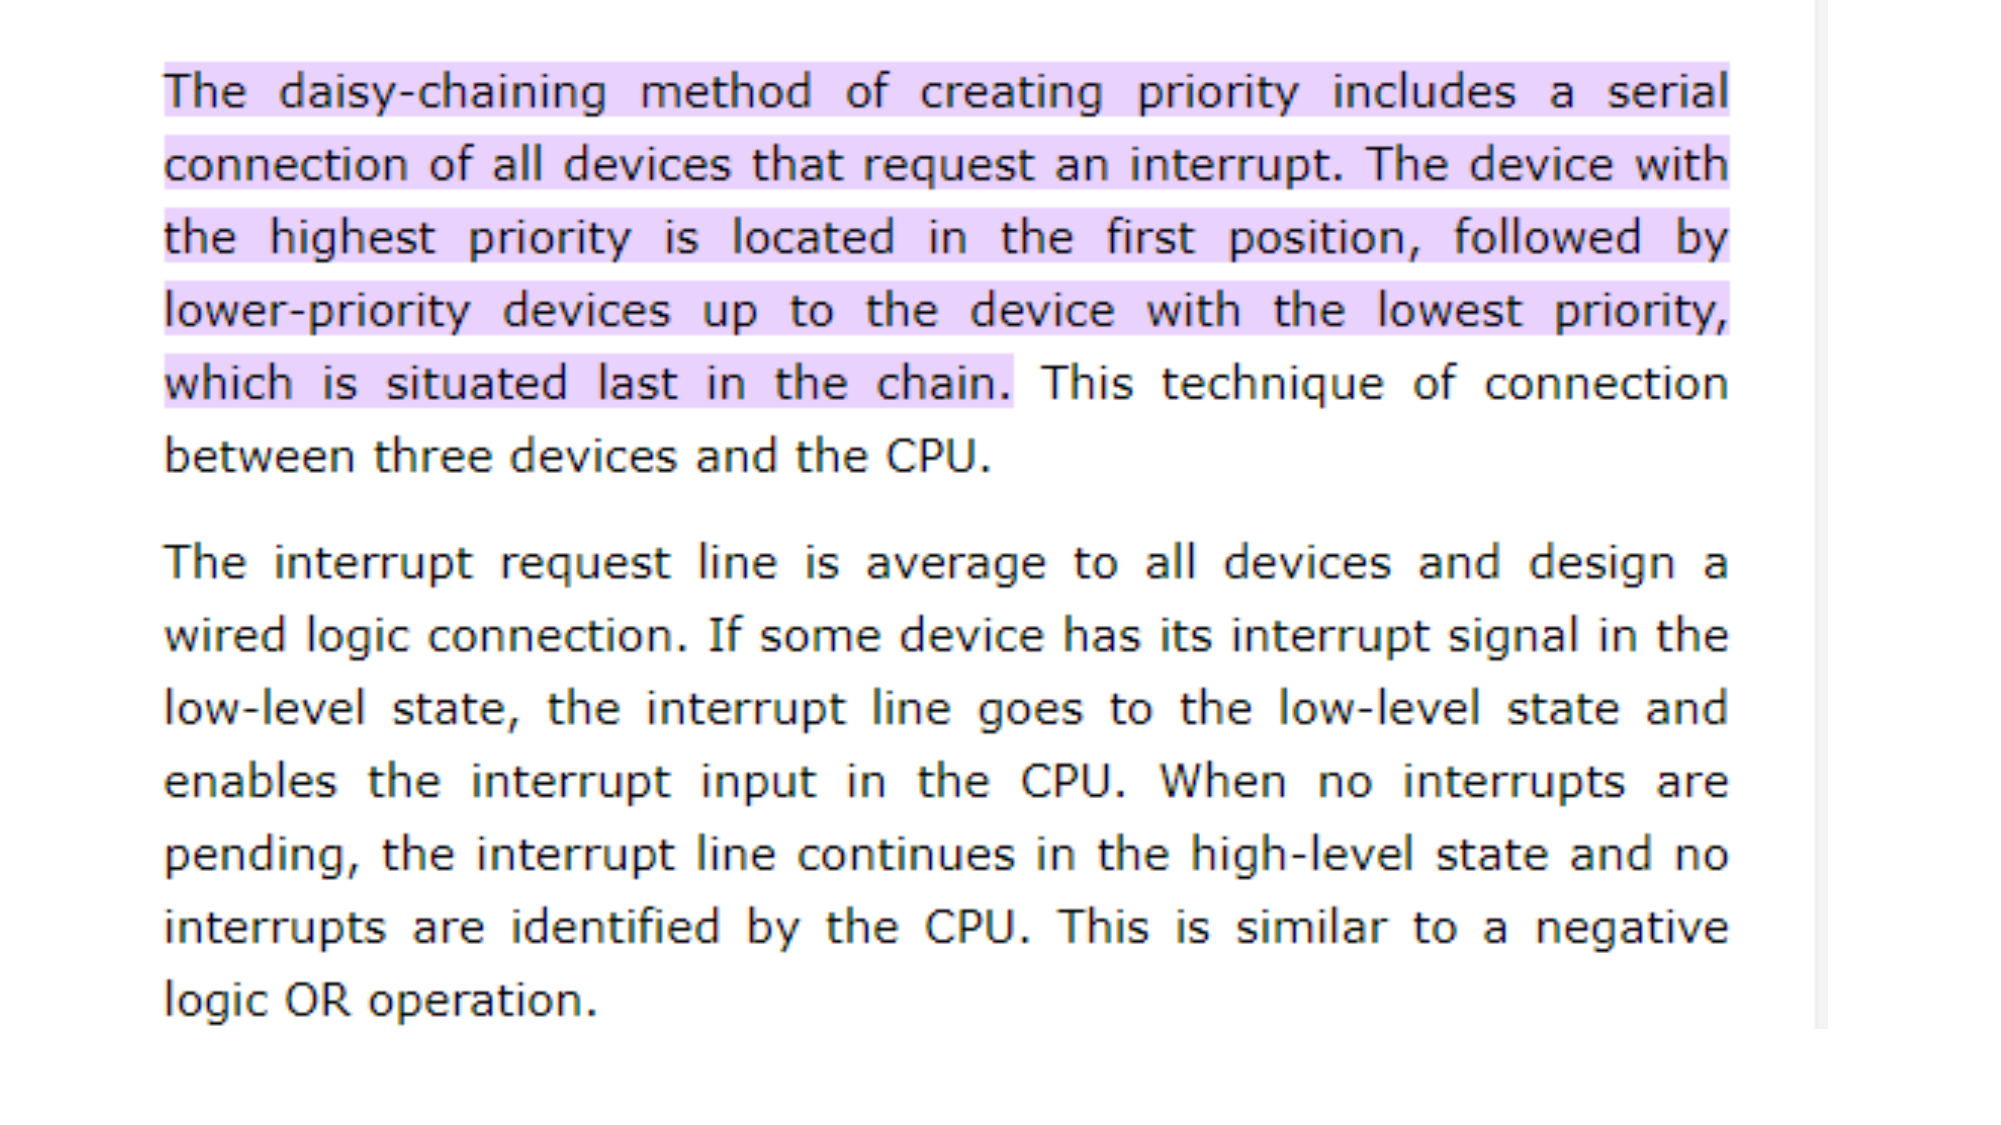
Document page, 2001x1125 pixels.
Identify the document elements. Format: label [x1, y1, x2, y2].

picture [120, 0, 1828, 1029]
